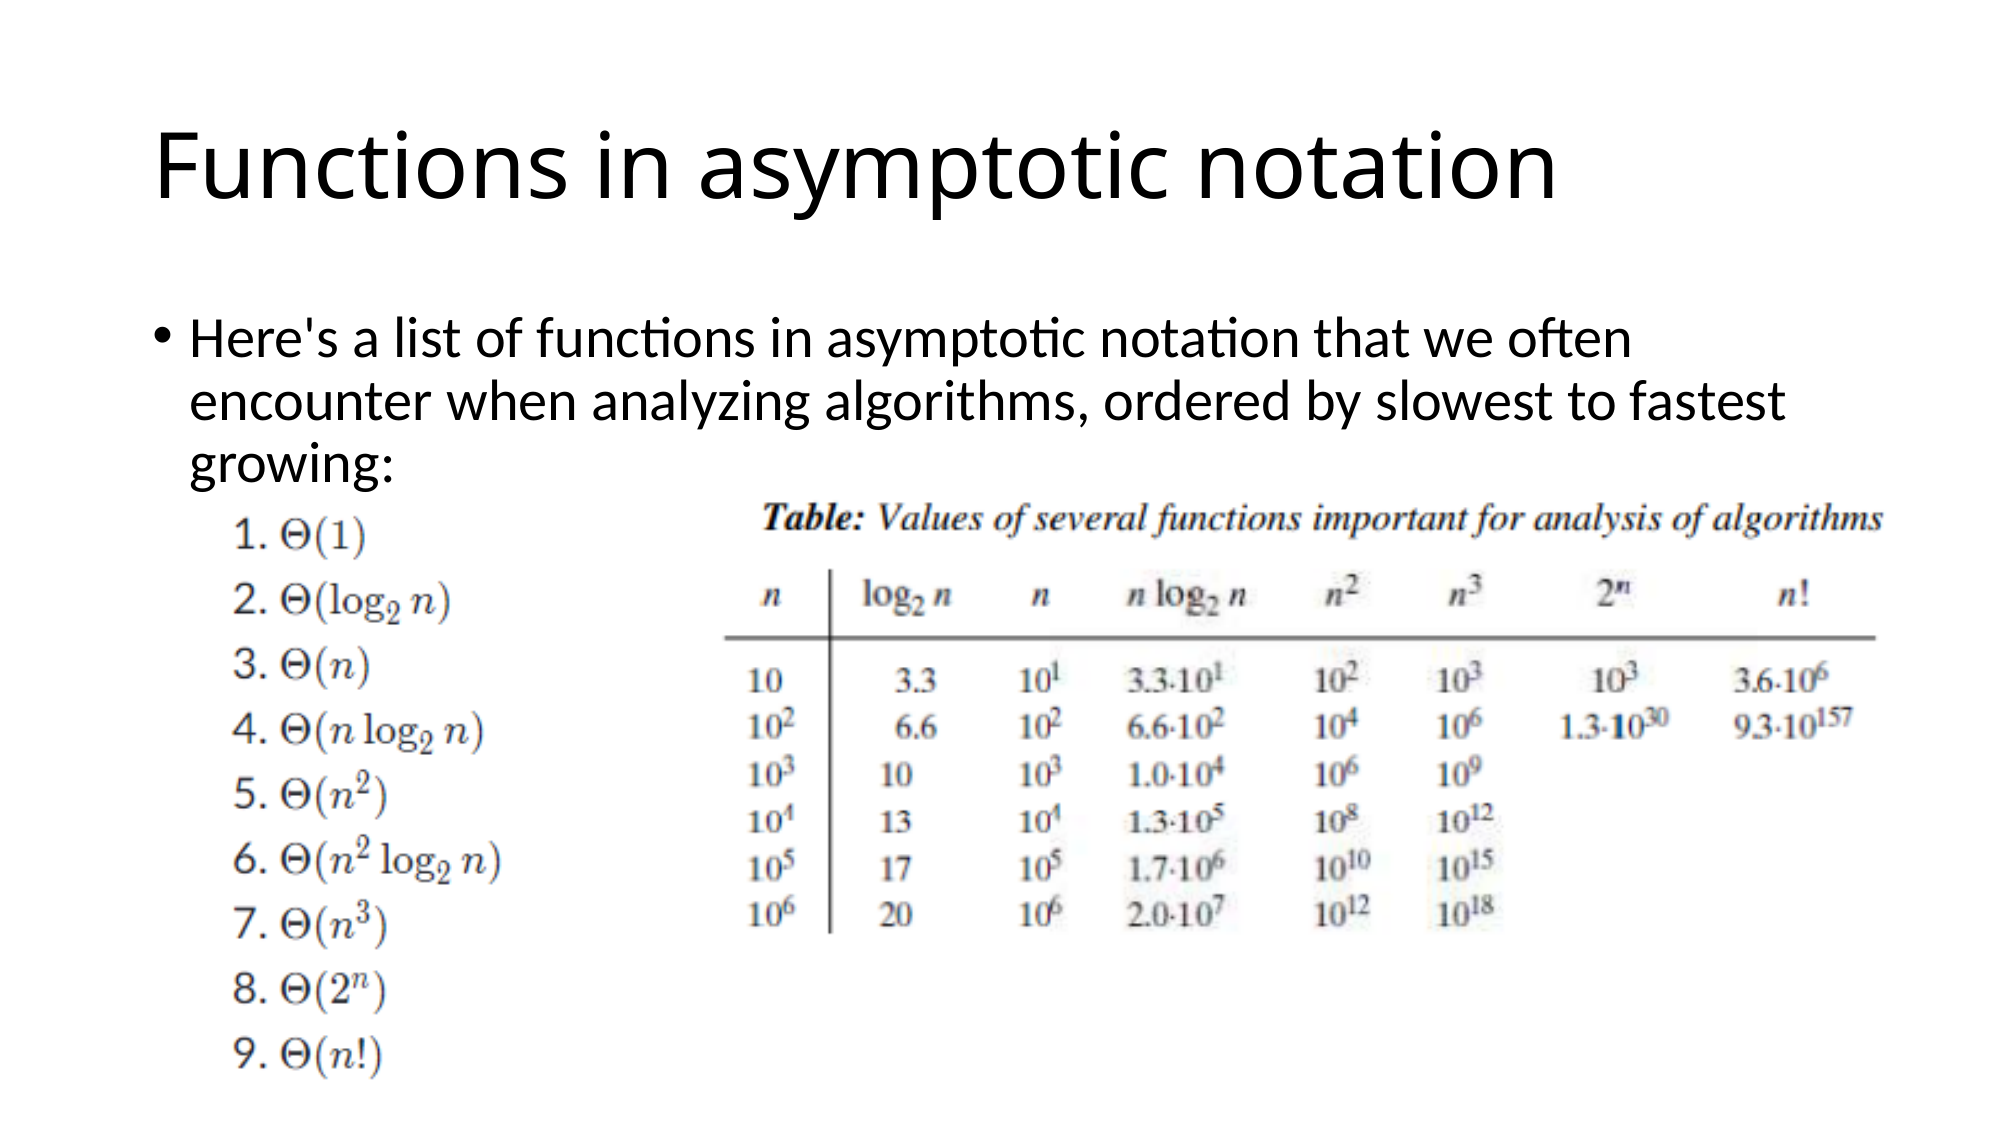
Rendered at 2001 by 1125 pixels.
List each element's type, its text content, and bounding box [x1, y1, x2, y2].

picture [669, 474, 1928, 955]
picture [187, 493, 517, 1099]
list Here's a list of functions in asymptotic notation that we often encounter when analyzing algorithms, ordered by slowest to fastest growing: [137, 299, 1863, 1014]
title Functions in asymptotic notation [137, 59, 1863, 278]
